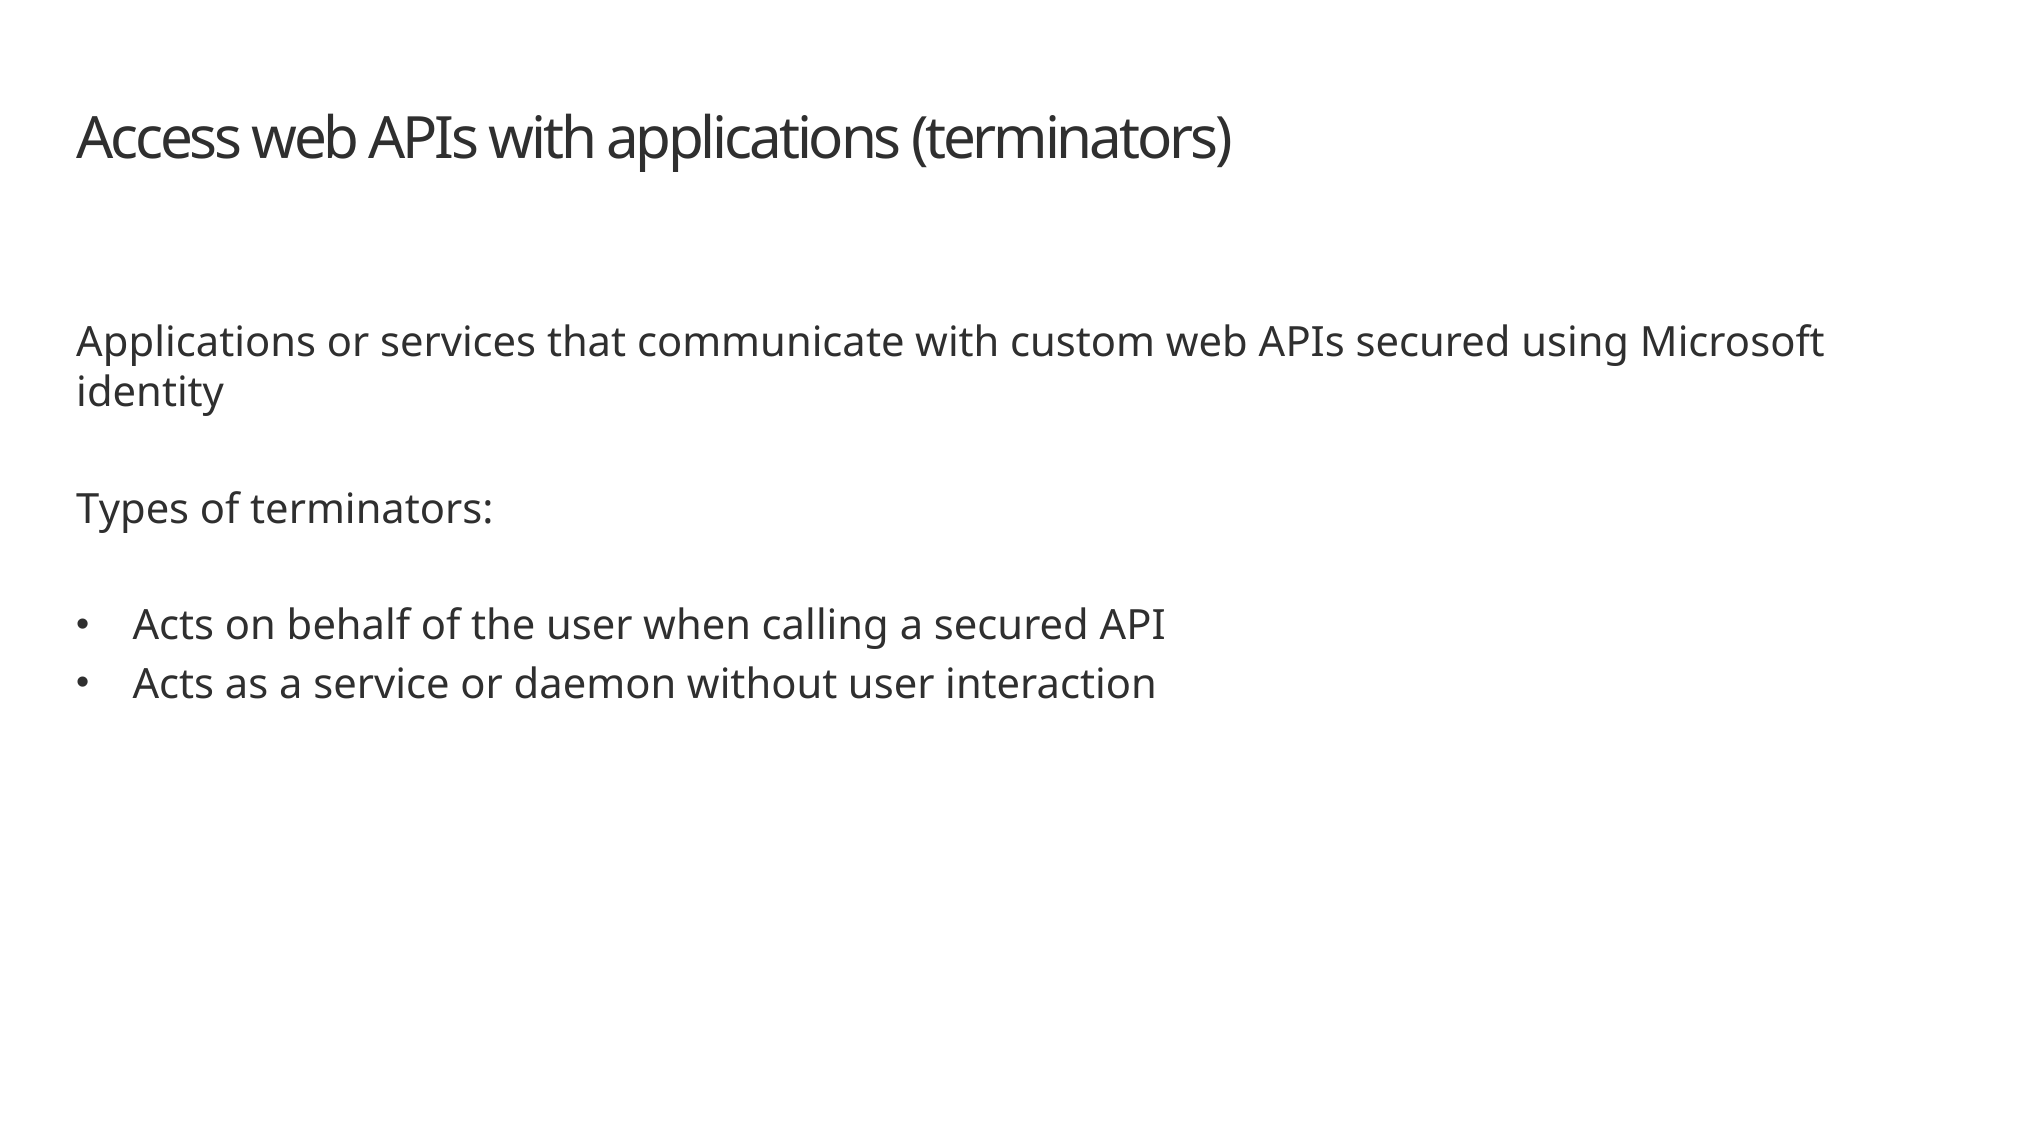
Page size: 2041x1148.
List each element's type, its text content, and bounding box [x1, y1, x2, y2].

title Access web APIs with applications (terminators) [76, 103, 1969, 172]
list Applications or services that communicate with custom web APIs secured using Microsoft identity Types of terminators: Acts on behalf of the user when calling a secured API Acts as a service or daemon without user interaction [76, 314, 1969, 669]
